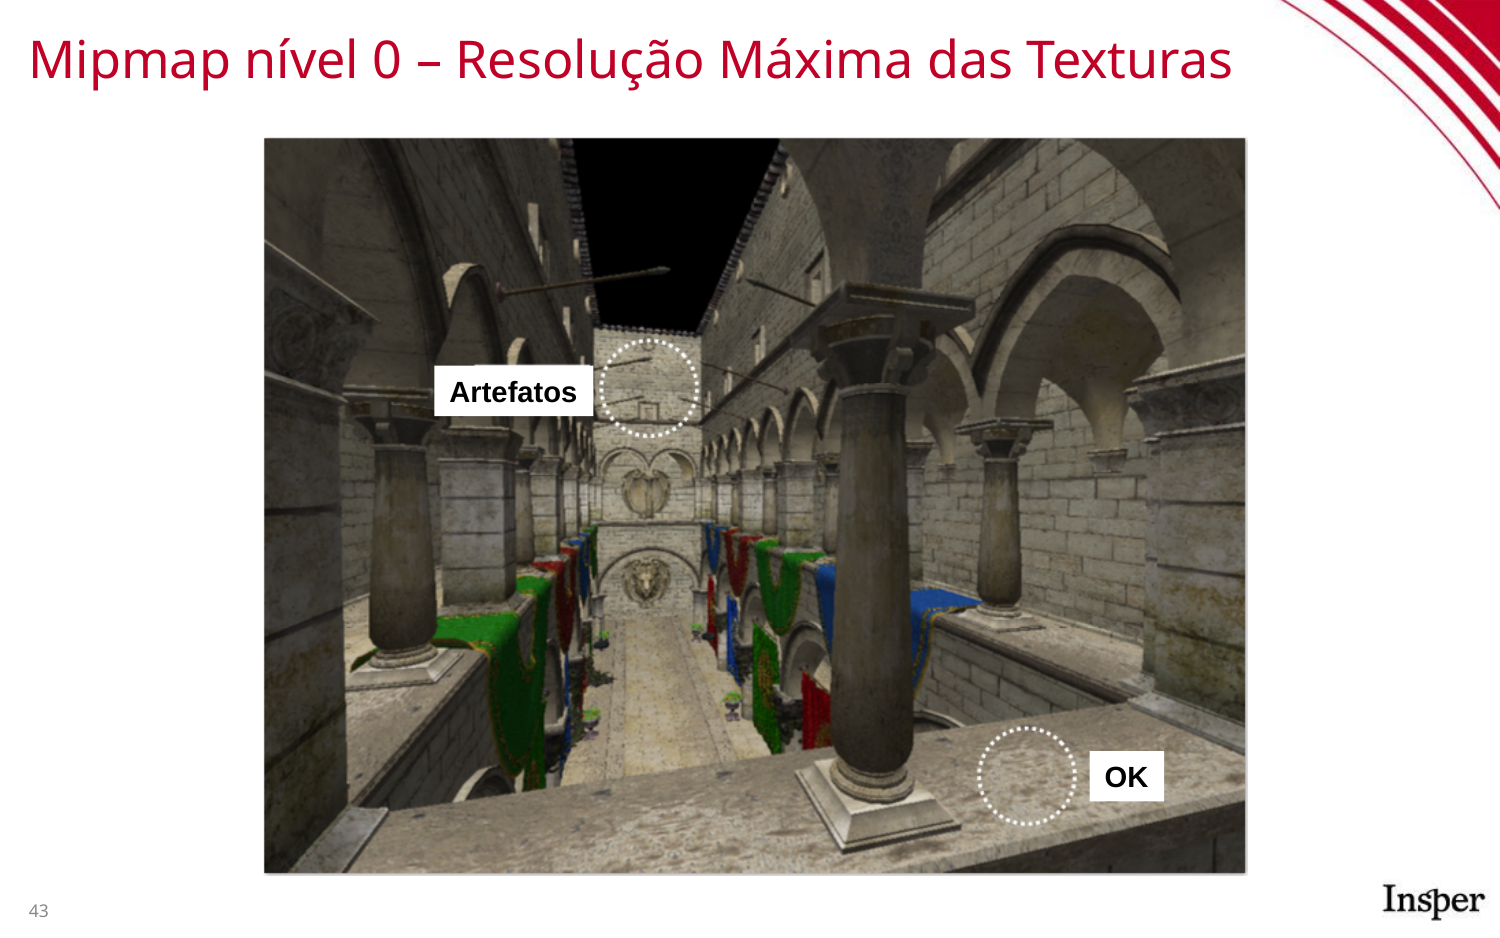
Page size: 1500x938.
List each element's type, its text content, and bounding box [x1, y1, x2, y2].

picture [249, 0, 1500, 938]
slide_number 43 [0, 887, 78, 938]
title Mipmap nível 0 – Resolução Máxima das Texturas [13, 18, 1397, 104]
